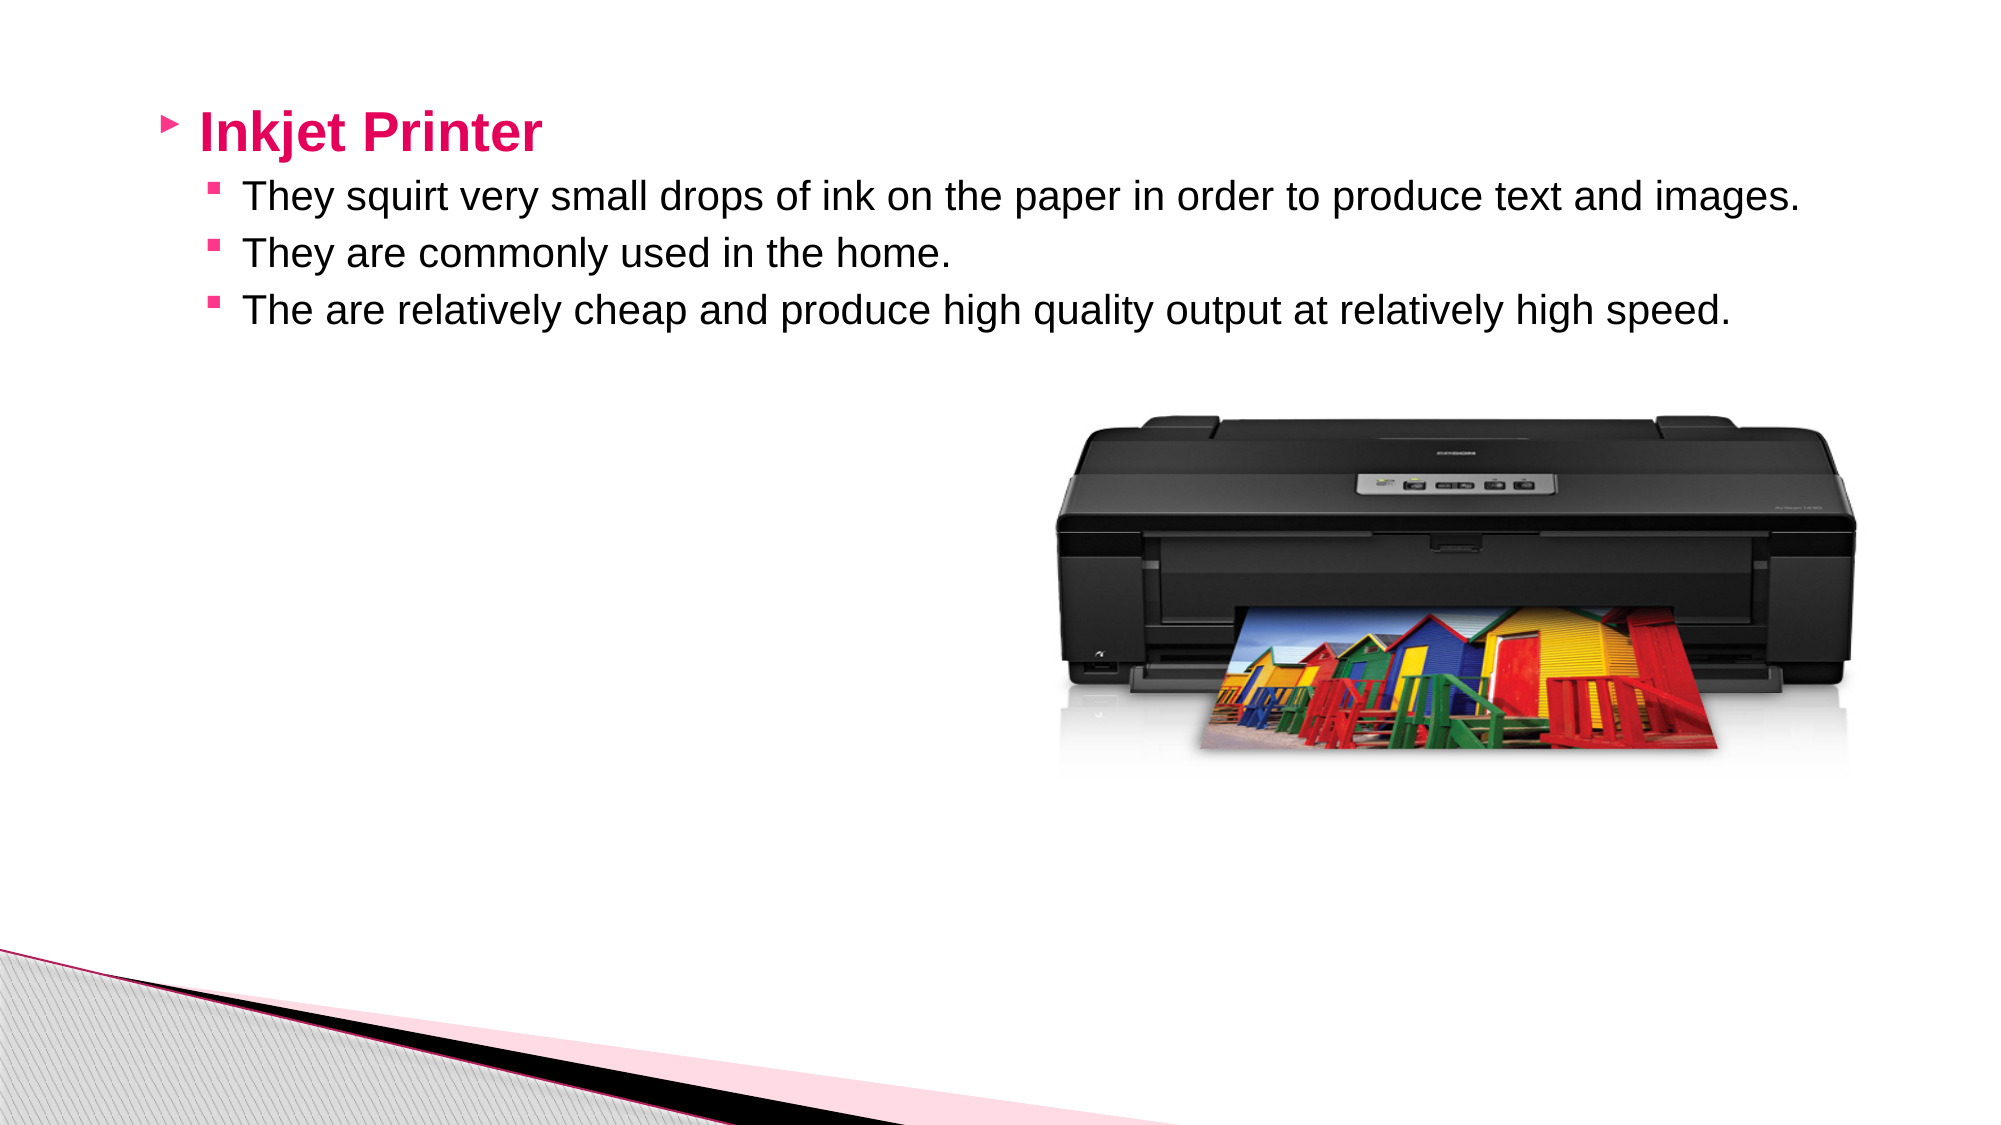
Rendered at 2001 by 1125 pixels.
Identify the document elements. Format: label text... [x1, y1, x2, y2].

picture [1012, 344, 1901, 819]
text_box Inkjet Printer They squirt very small drops of ink on the paper in order to produce text and images. They are commonly used in the home. The are relatively cheap and produce high quality output at relatively high speed. [125, 87, 1900, 748]
